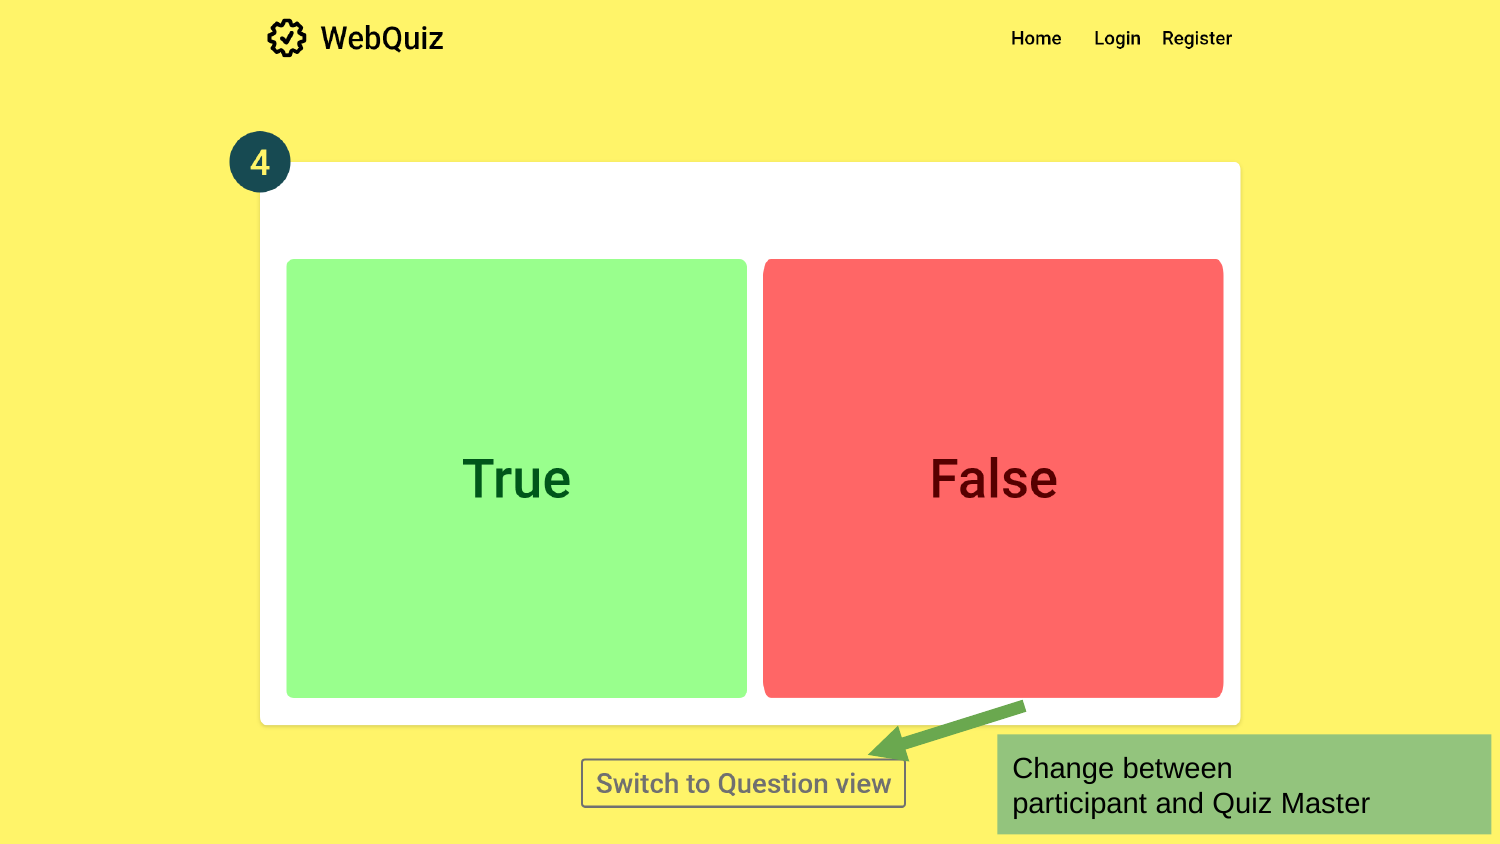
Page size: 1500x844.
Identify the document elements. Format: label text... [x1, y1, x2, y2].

text_box Change between participant and Quiz Master [1319, 734, 1492, 835]
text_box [867, 705, 1025, 756]
picture [185, 0, 1315, 844]
